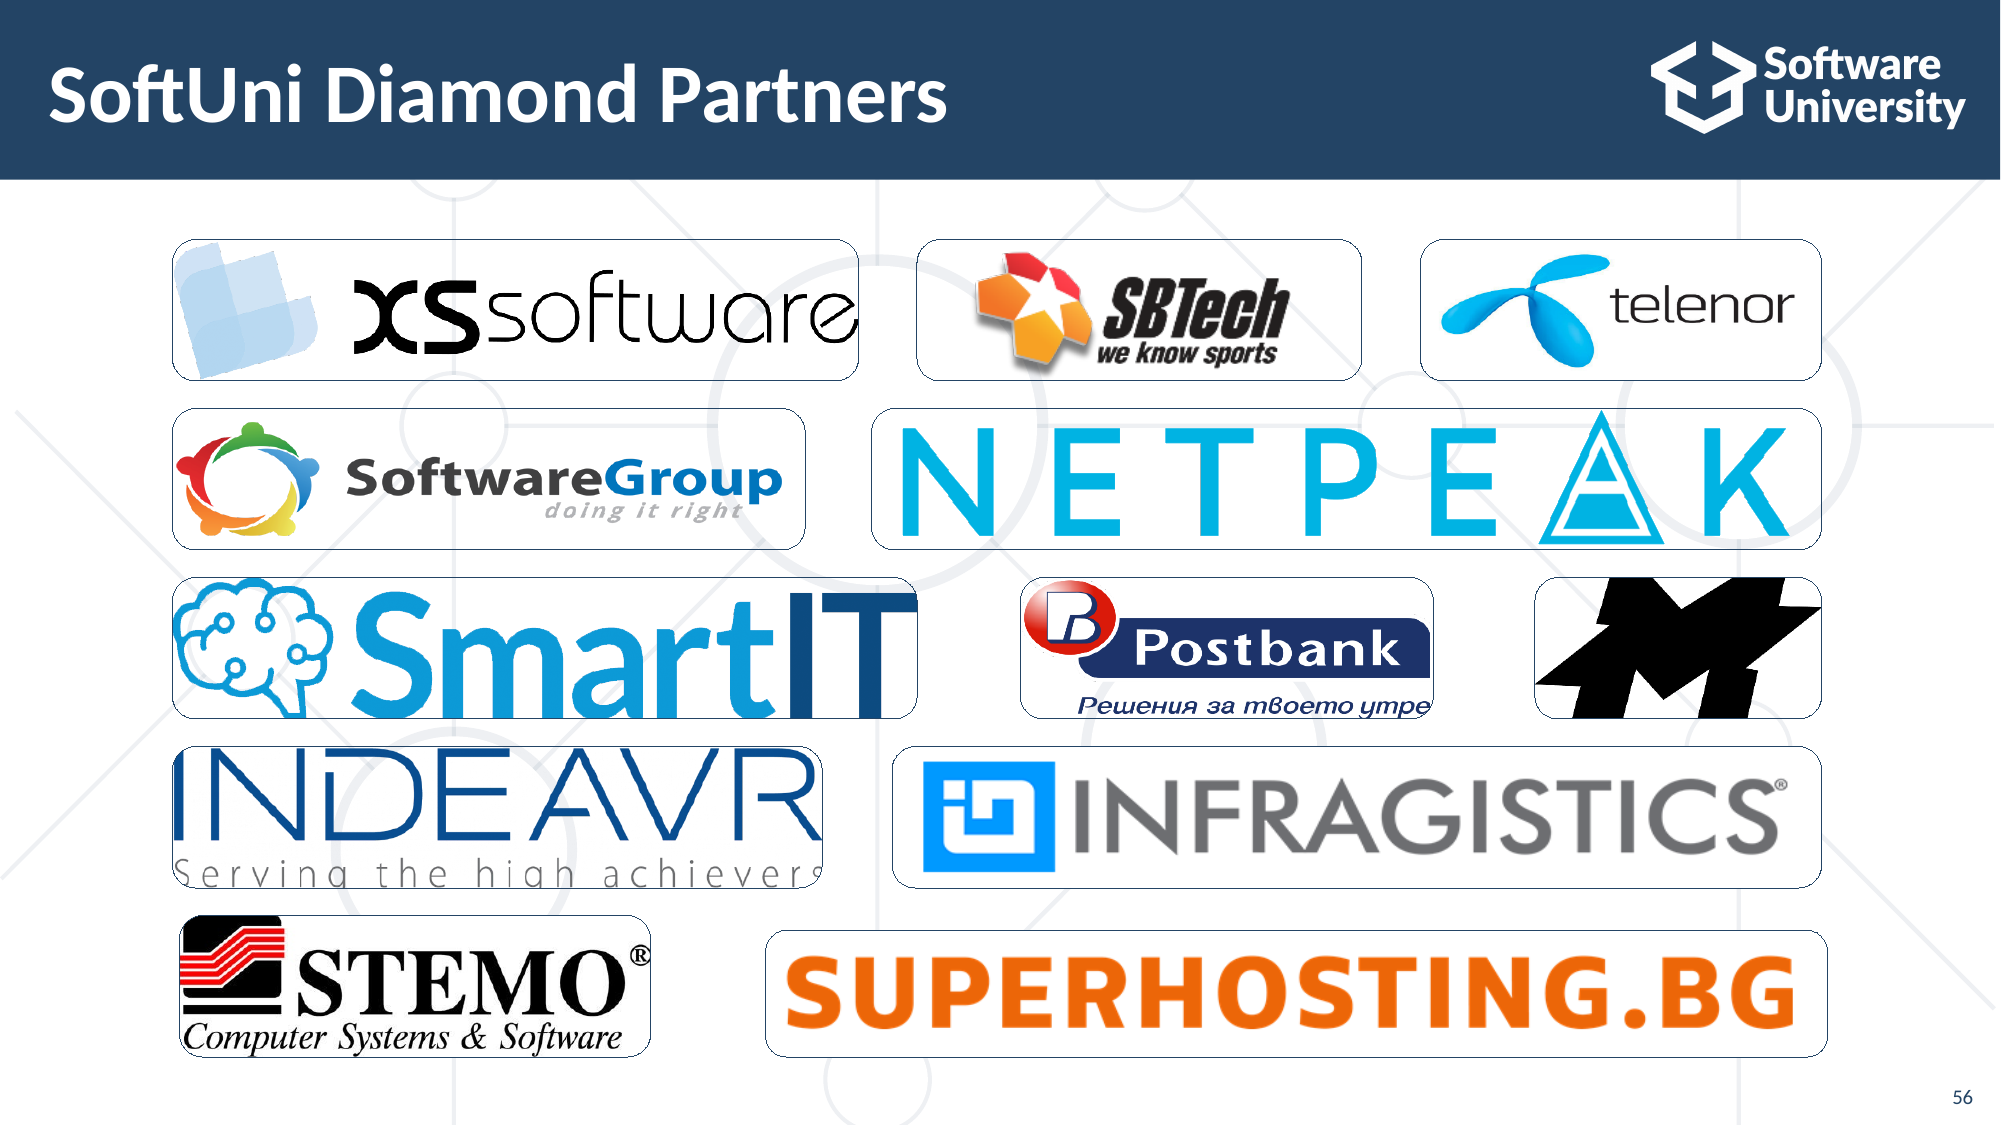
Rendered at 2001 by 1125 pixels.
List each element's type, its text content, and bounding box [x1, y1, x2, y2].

picture [172, 577, 918, 720]
picture [172, 577, 247, 619]
picture [172, 746, 823, 889]
picture [261, 618, 270, 627]
picture [891, 746, 1822, 889]
picture [179, 915, 651, 1058]
picture [220, 618, 229, 627]
picture [1420, 239, 1822, 382]
picture [1019, 577, 1434, 720]
picture [916, 239, 1363, 382]
title SoftUni Diamond Partners [31, 16, 1625, 162]
slide_number 56 [1927, 1067, 1989, 1117]
picture [1651, 41, 1966, 134]
picture [871, 408, 1822, 551]
picture [1534, 577, 1822, 720]
picture [181, 588, 326, 712]
picture [172, 239, 859, 382]
picture [172, 408, 806, 551]
picture [765, 929, 1828, 1058]
picture [292, 649, 302, 659]
picture [231, 663, 240, 672]
